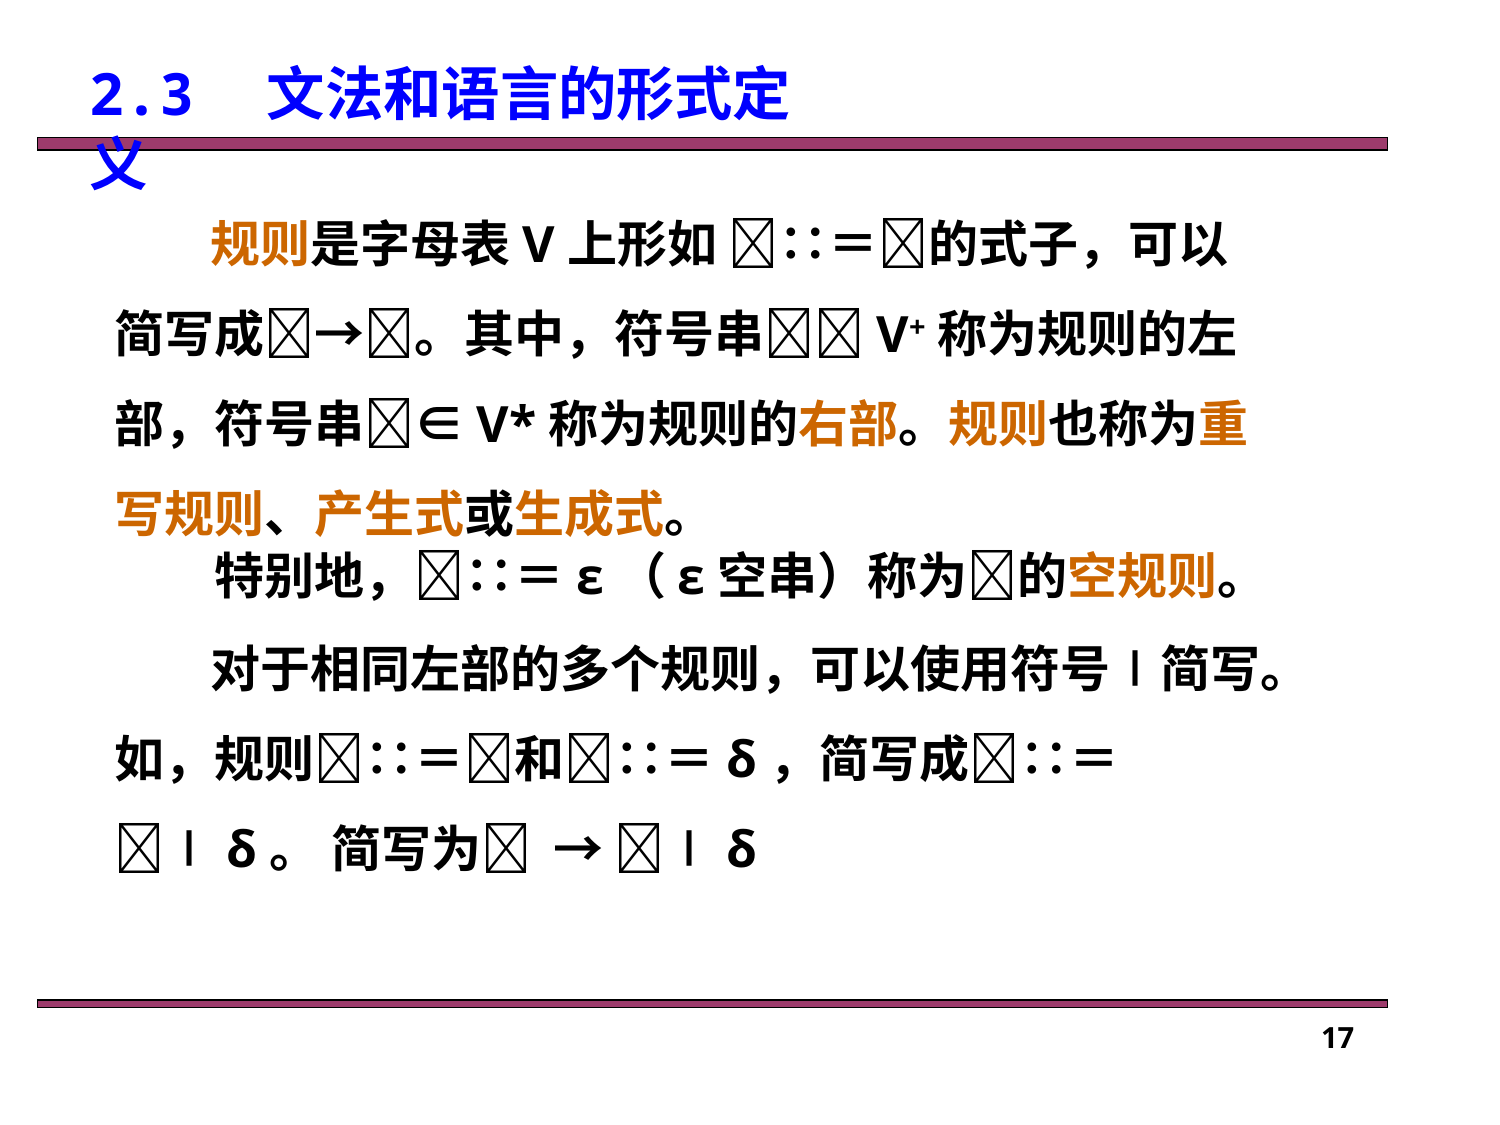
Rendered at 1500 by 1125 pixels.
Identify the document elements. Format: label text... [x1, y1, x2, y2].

text_box 对于相同左部的多个规则，可以使用符号∣简写。如，规则∷＝和∷＝δ，简写成∷＝∣δ。 简写为 → ∣δ [99, 599, 1338, 885]
text_box 规则是字母表V上形如 ∷＝的式子，可以简写成→。其中，符号串V+称为规则的左部，符号串∈V*称为规则的右部。规则也称为重写规则、产生式或生成式。 [99, 174, 1288, 550]
title 2.3 文法和语言的形式定义 [75, 50, 862, 125]
slide_number 17 [1162, 1012, 1500, 1075]
text_box 特别地，∷＝ε（ε空串）称为的空规则。 [112, 536, 1300, 599]
